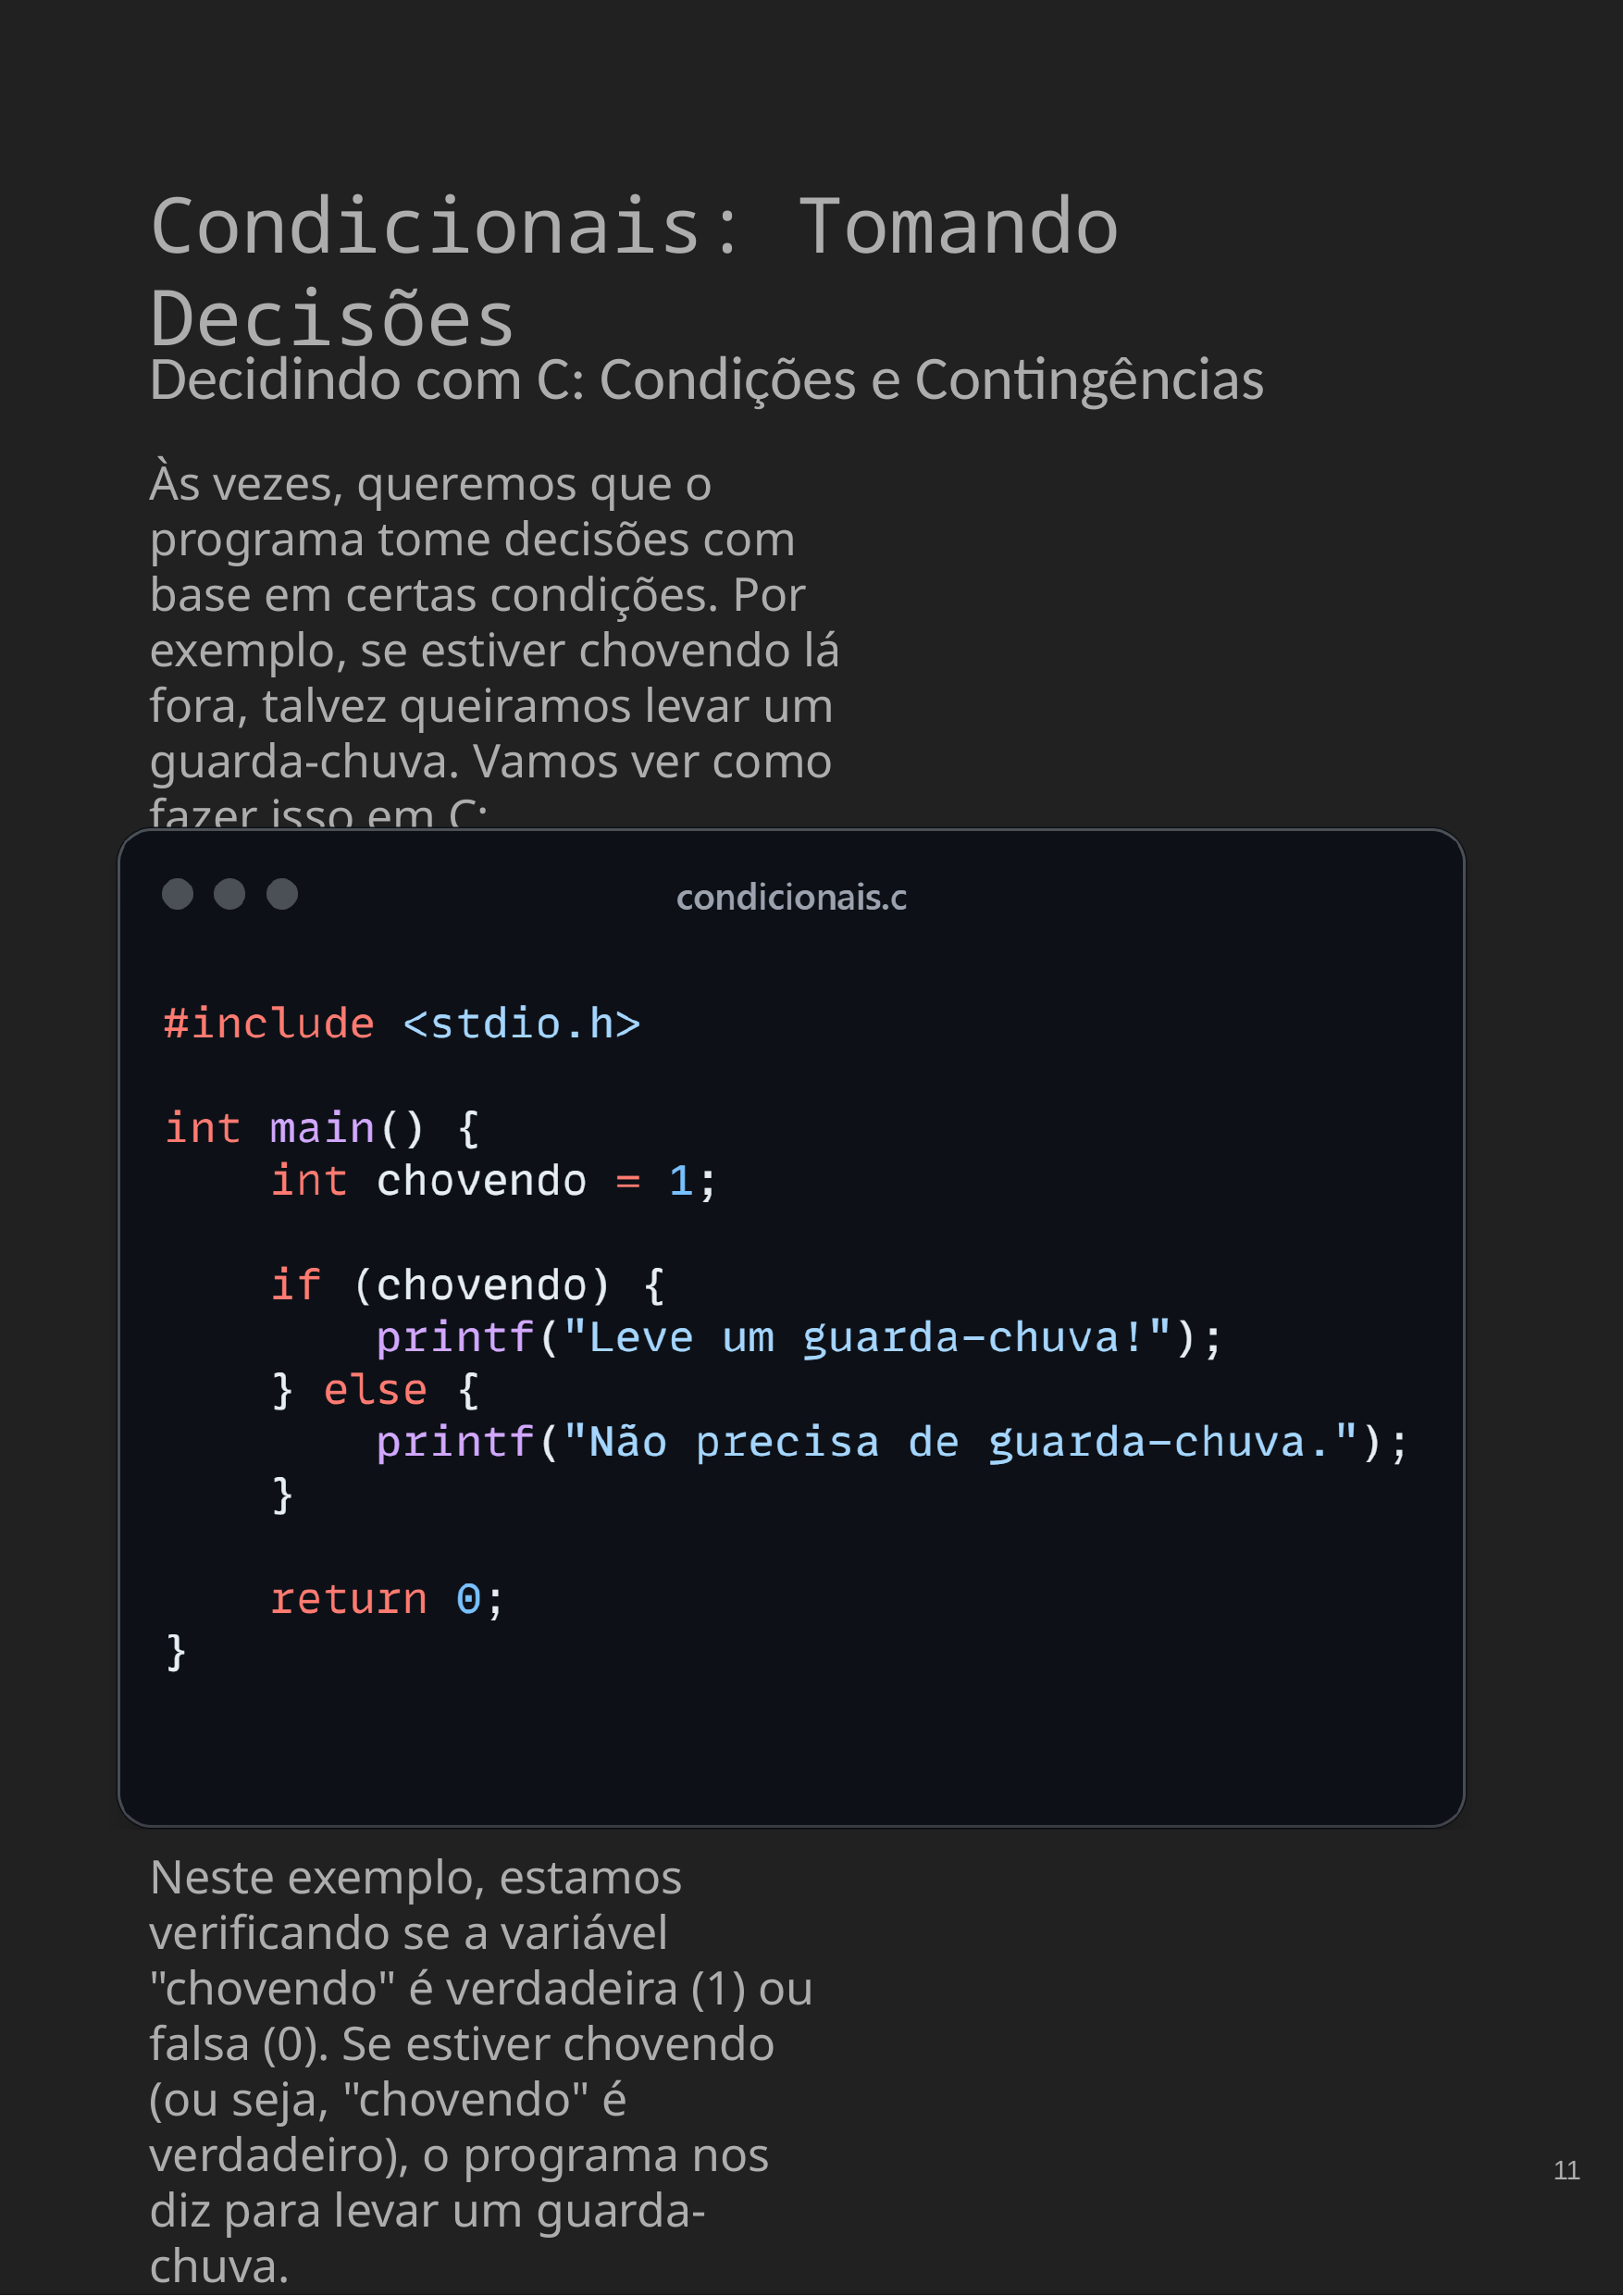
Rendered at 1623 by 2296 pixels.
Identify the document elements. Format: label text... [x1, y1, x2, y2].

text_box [135, 161, 1539, 729]
slide_number ‹#› [1504, 2080, 1602, 2257]
text_box Neste exemplo, estamos verificando se a variável "chovendo" é verdadeira (1) ou falsa (0). Se estiver chovendo (ou seja, "chovendo" é verdadeiro), o programa nos diz para levar um guarda-chuva. [135, 1837, 847, 2016]
picture [108, 825, 1474, 1830]
